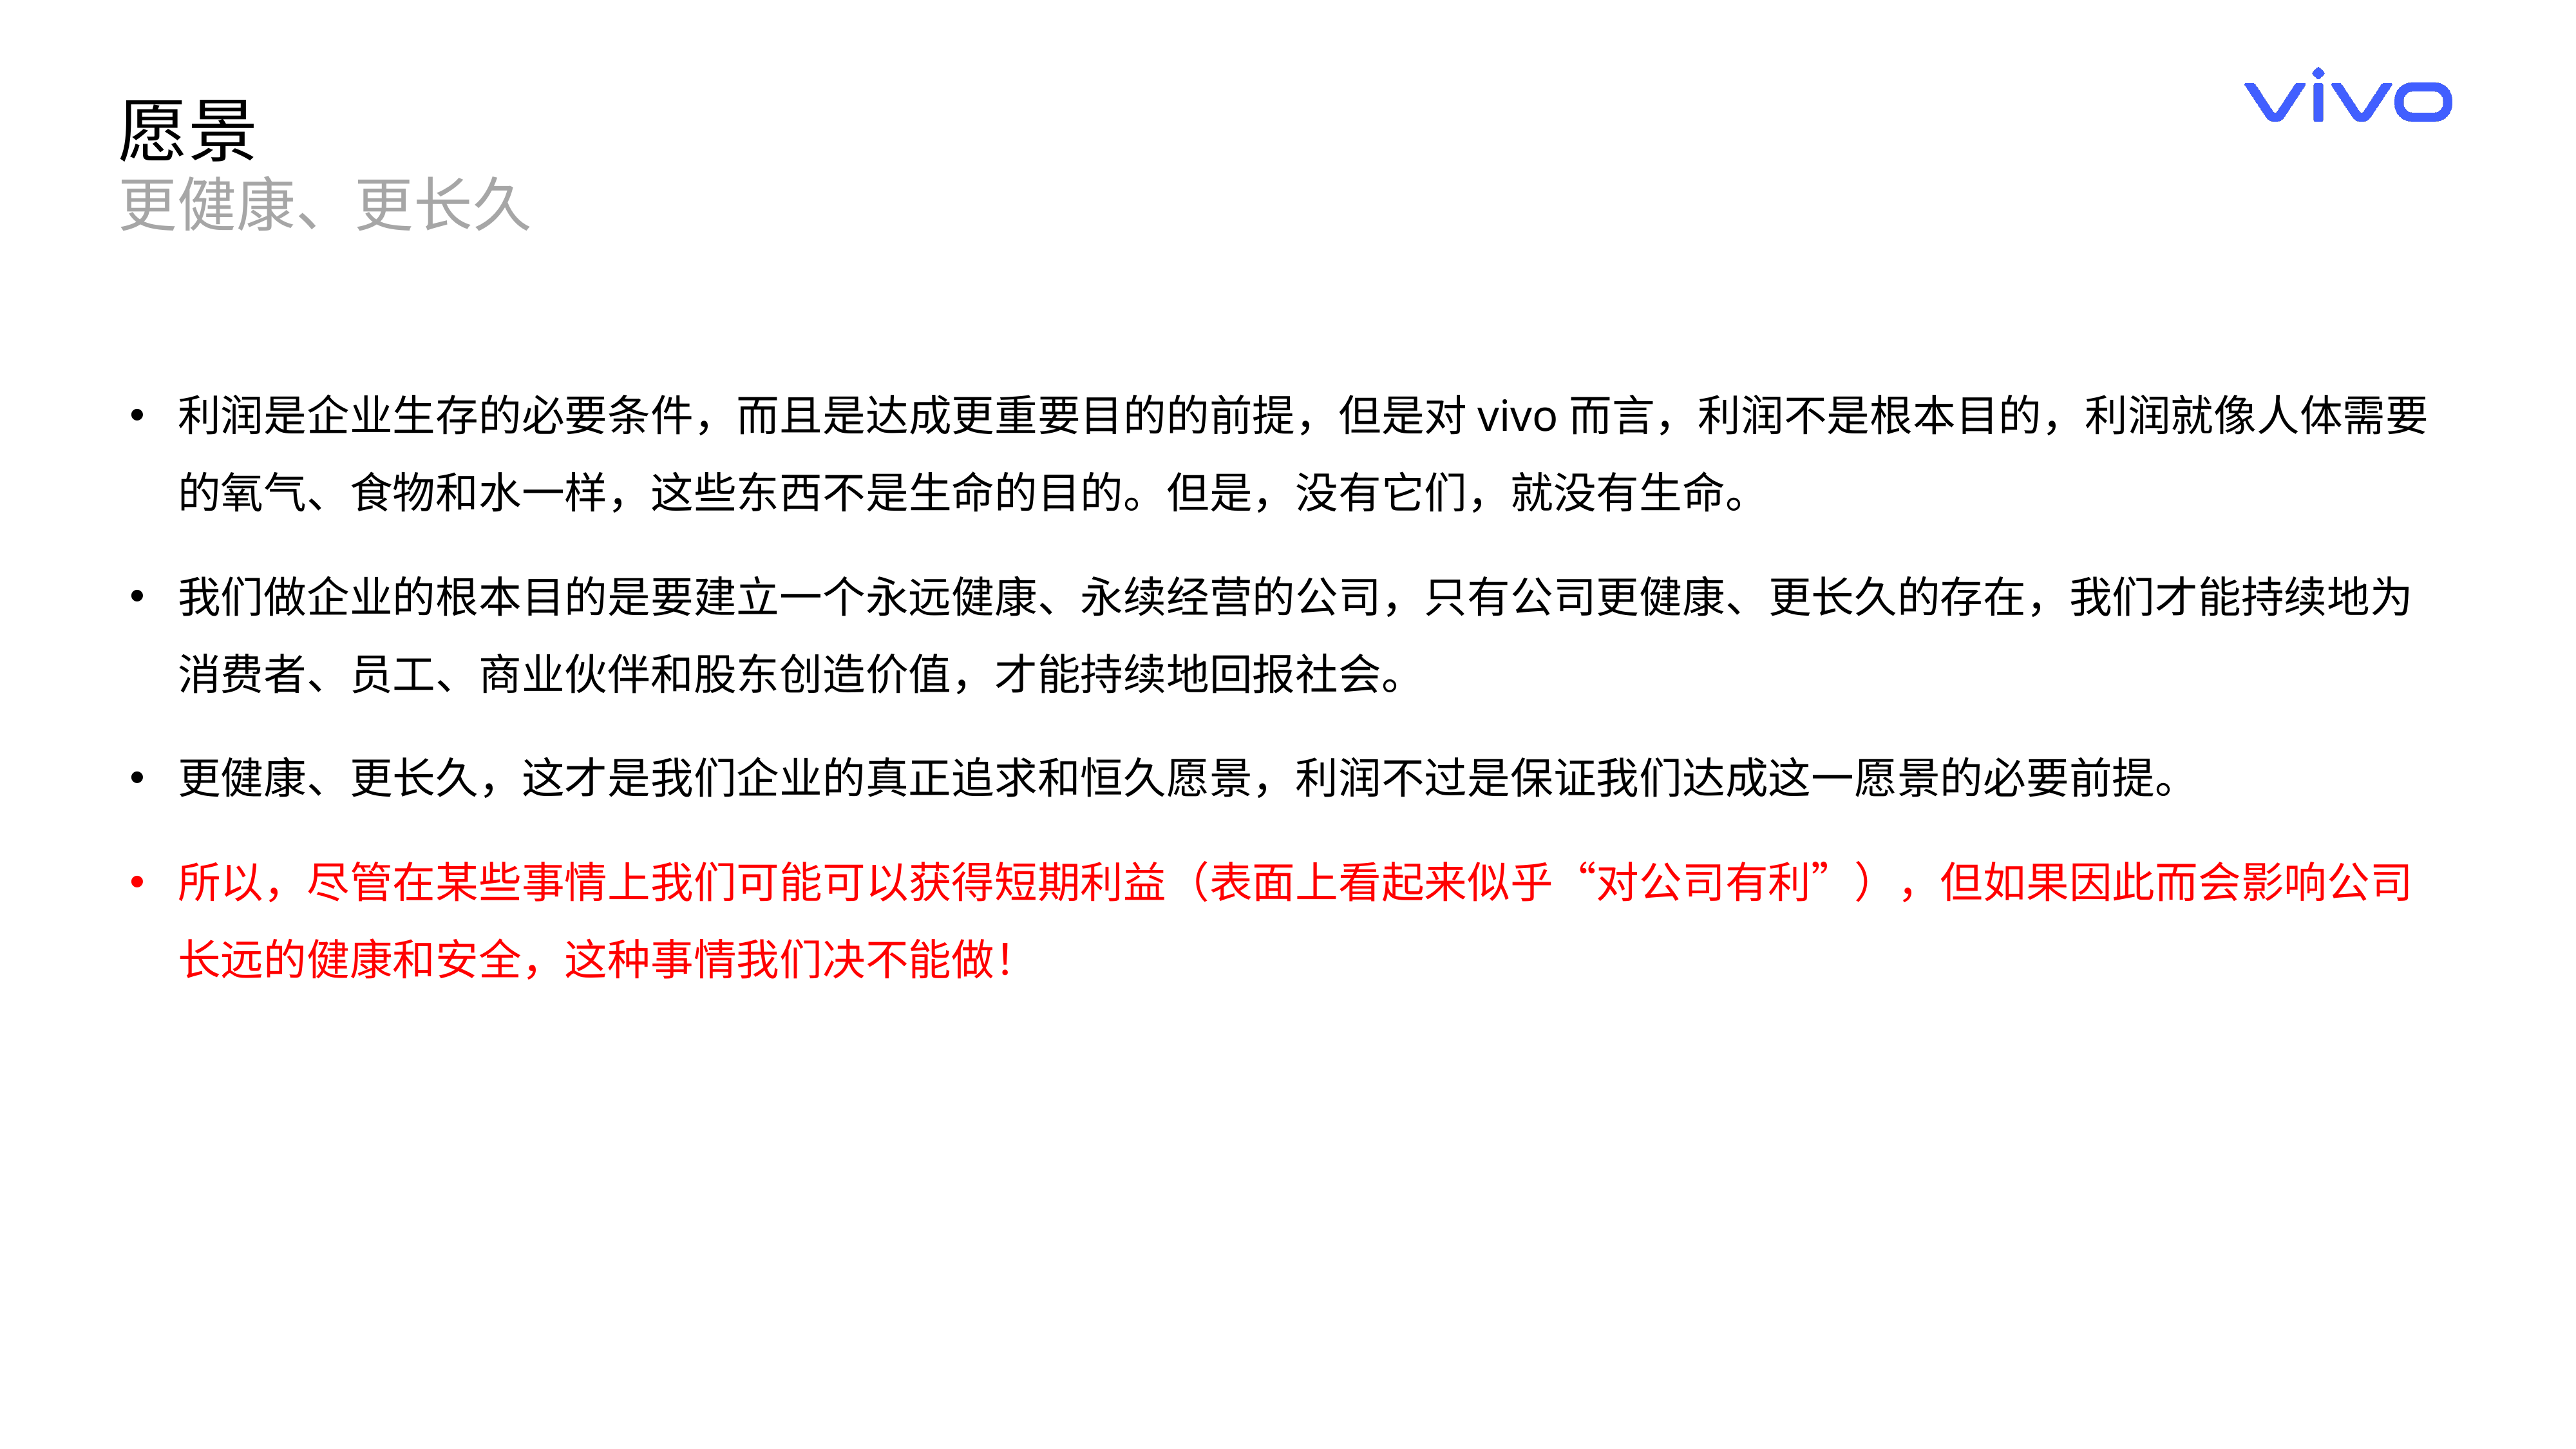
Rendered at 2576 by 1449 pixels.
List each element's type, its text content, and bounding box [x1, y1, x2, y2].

list 更健康、更长久 [118, 156, 2061, 214]
picture [2244, 67, 2452, 122]
list 利润是企业生存的必要条件，而且是达成更重要目的的前提，但是对vivo而言，利润不是根本目的，利润就像人体需要的氧气、食物和水一样，这些东西不是生命的目的。但是，没有它们，就没有生命。 我们做企业的根本目的是要建立一个永远健康、永续经营的公司，只有公司更健康、更长久的存在，我们才能持续地为消费者、员工、商业伙伴和股东创造价值，才能持续地回报社会。 更健康、更长久，这才是我们企业的真正追求和恒久愿景，利润不过是保证我们达成这一愿景的必要前提。 所以，尽管在某些事情上我们可能可以获得短期利益（表面上看起来似乎“对公司有利”），但如果因此而会影响公司长远的健康和安全，这种事情我们决不能做！ [120, 357, 2451, 1092]
list 愿景 [118, 59, 2061, 156]
